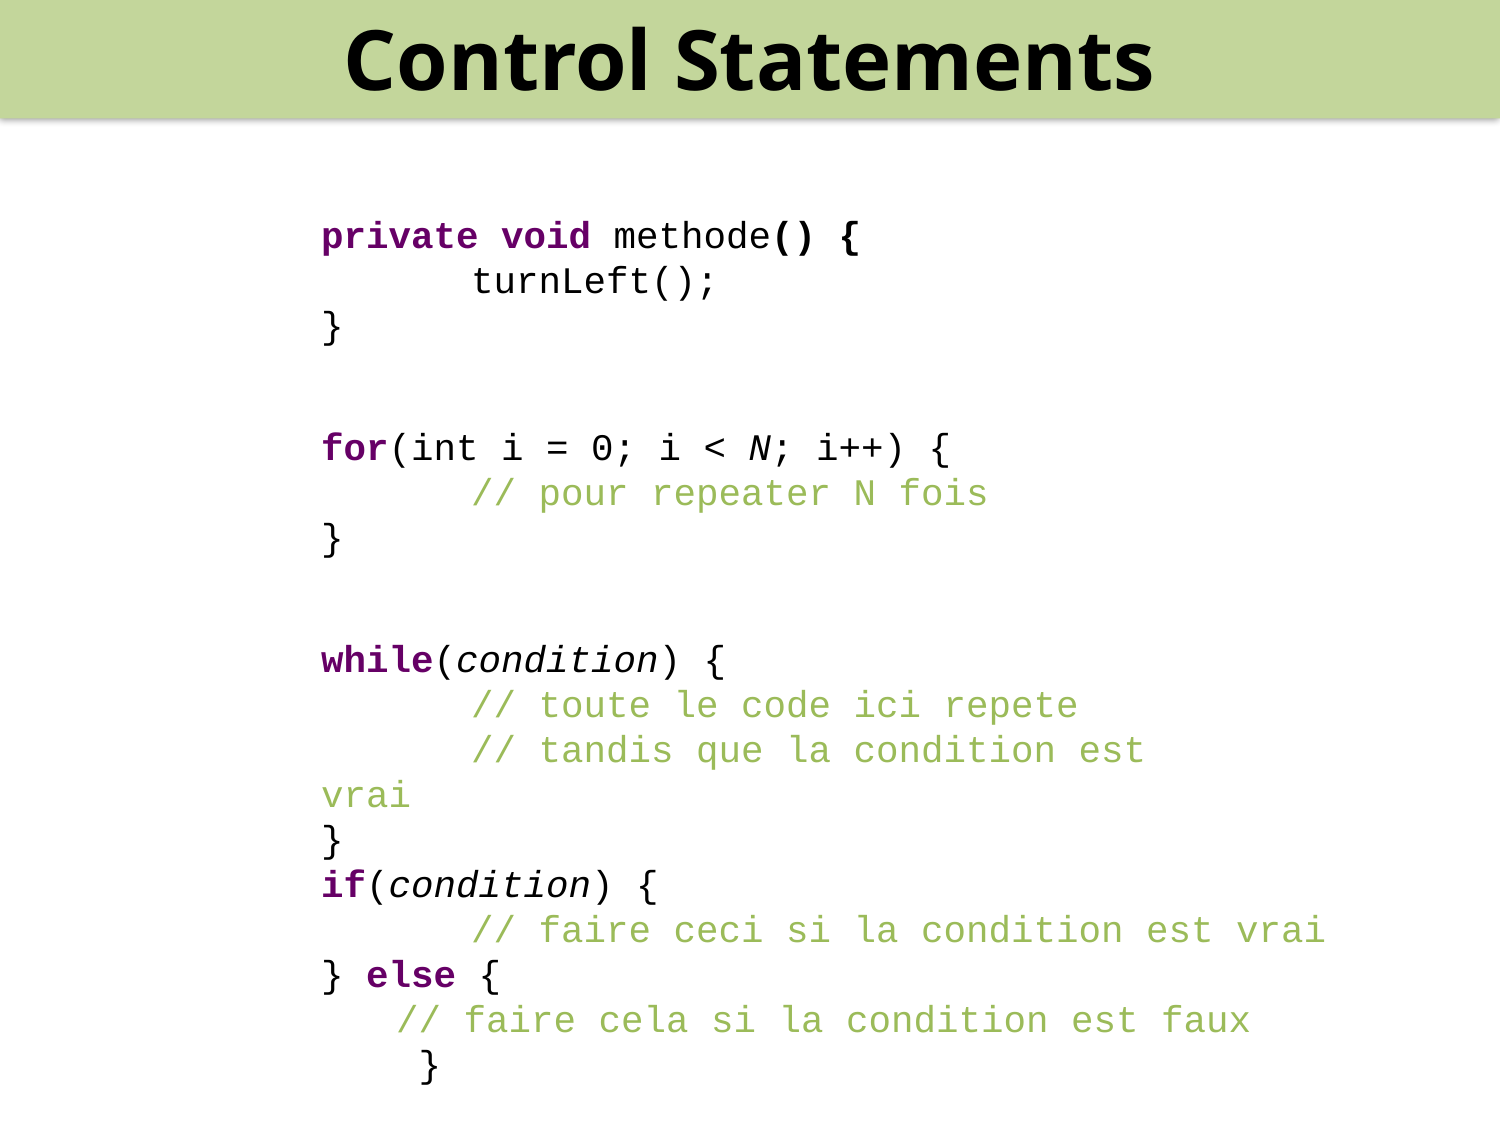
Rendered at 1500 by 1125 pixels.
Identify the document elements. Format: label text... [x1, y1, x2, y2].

text_box for(int i = 0; i < N; i++) { // pour repeater N fois } [306, 415, 1057, 566]
text_box private void methode() { turnLeft(); } [306, 203, 1057, 354]
text_box if(condition) { // faire ceci si la condition est vrai } else { // faire cela si la condition est faux } [306, 852, 1419, 1092]
text_box while(condition) { // toute le code ici repete // tandis que la condition est vrai } [306, 628, 1186, 852]
text_box Control Statements [0, 0, 1500, 122]
